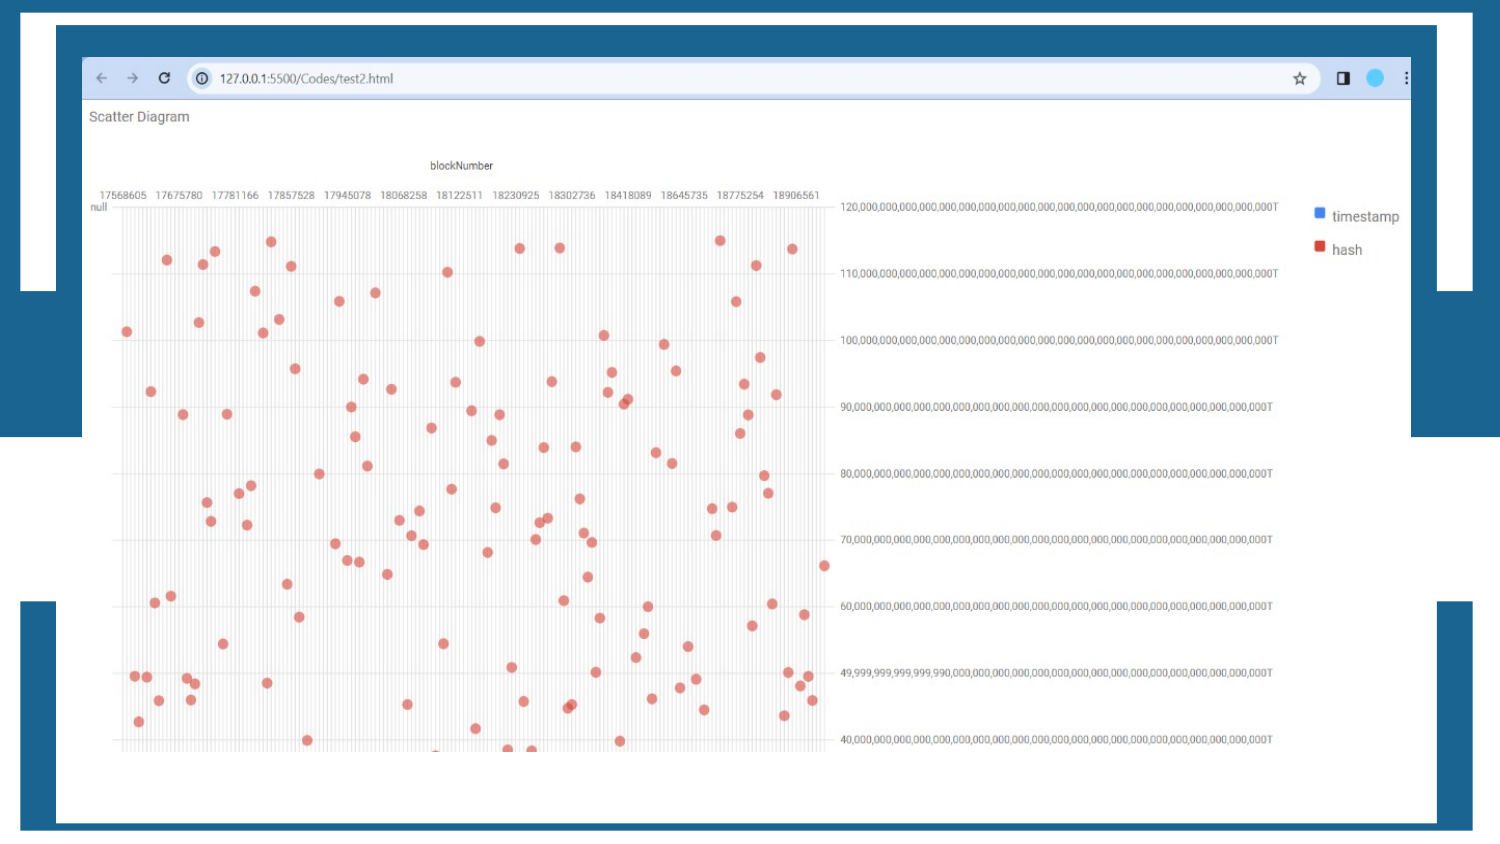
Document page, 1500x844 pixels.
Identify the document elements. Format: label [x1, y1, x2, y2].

text_box [20, 12, 1473, 292]
text_box [20, 601, 1473, 831]
picture [82, 57, 1411, 753]
